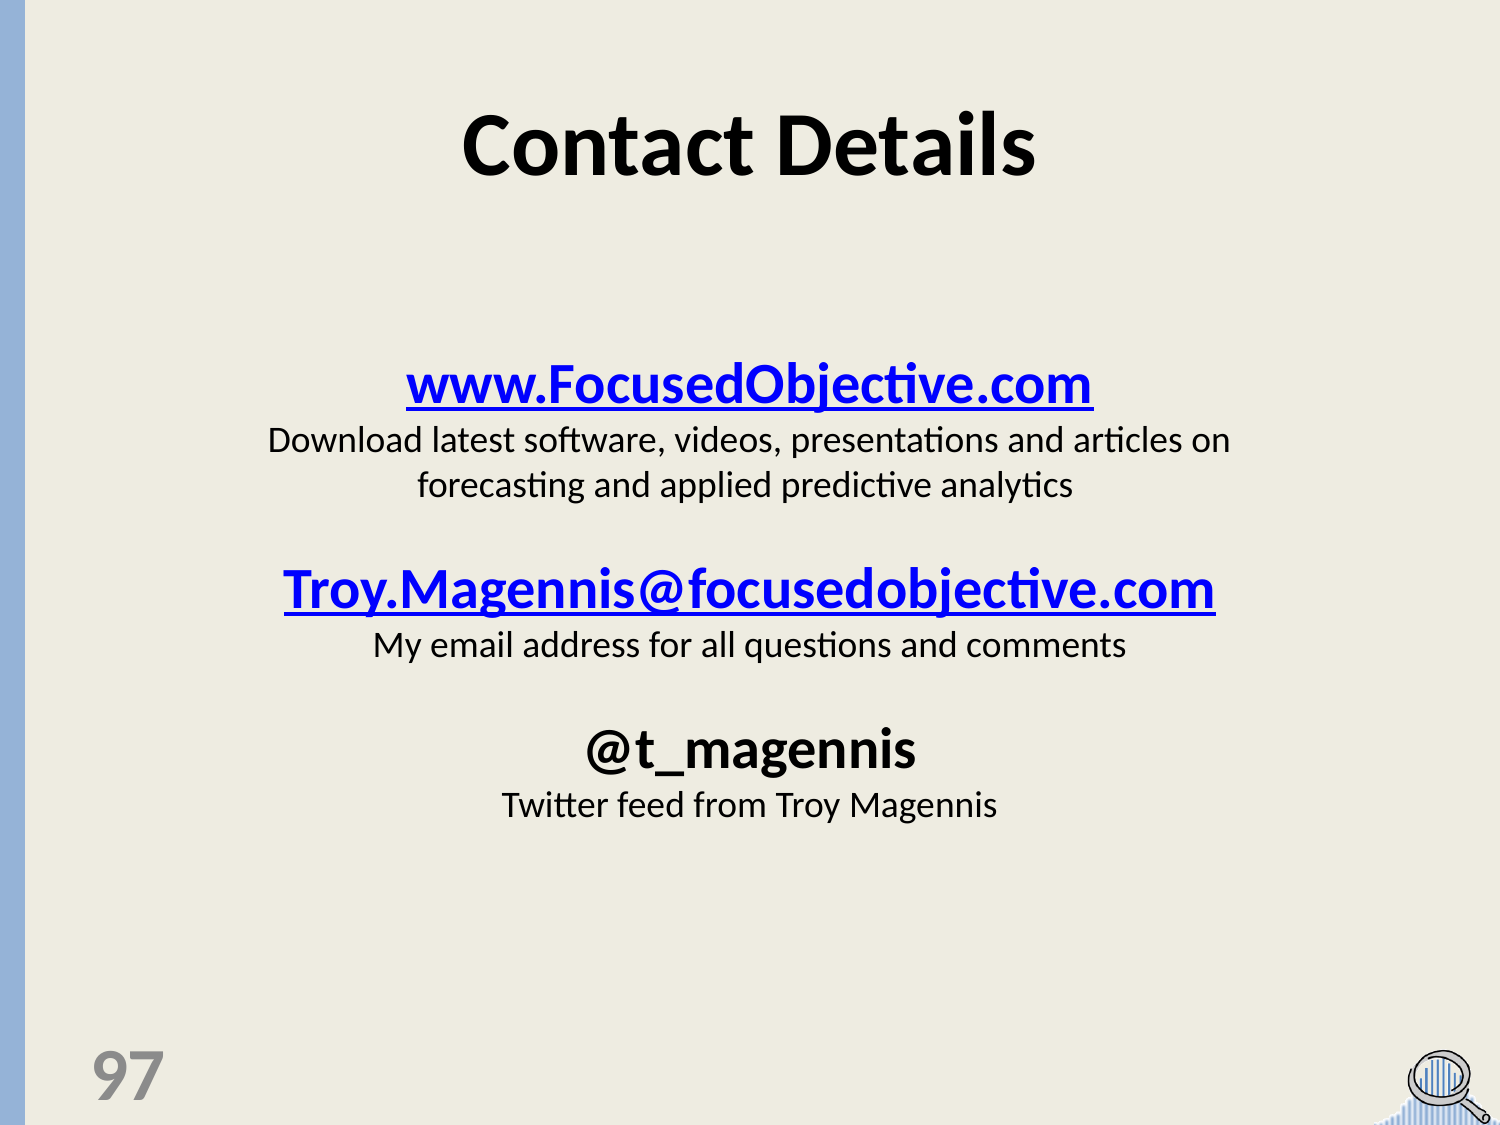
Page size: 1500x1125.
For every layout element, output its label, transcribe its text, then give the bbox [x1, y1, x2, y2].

picture [1374, 1046, 1500, 1125]
slide_number 97 [75, 1040, 425, 1100]
text_box www.FocusedObjective.com Download latest software, videos, presentations and articles on forecasting and applied predictive analytics Troy.Magennis@focusedobjective.com My email address for all questions and comments @t_magennis Twitter feed from Troy Magennis [212, 337, 1288, 833]
title Contact Details [75, 45, 1425, 233]
